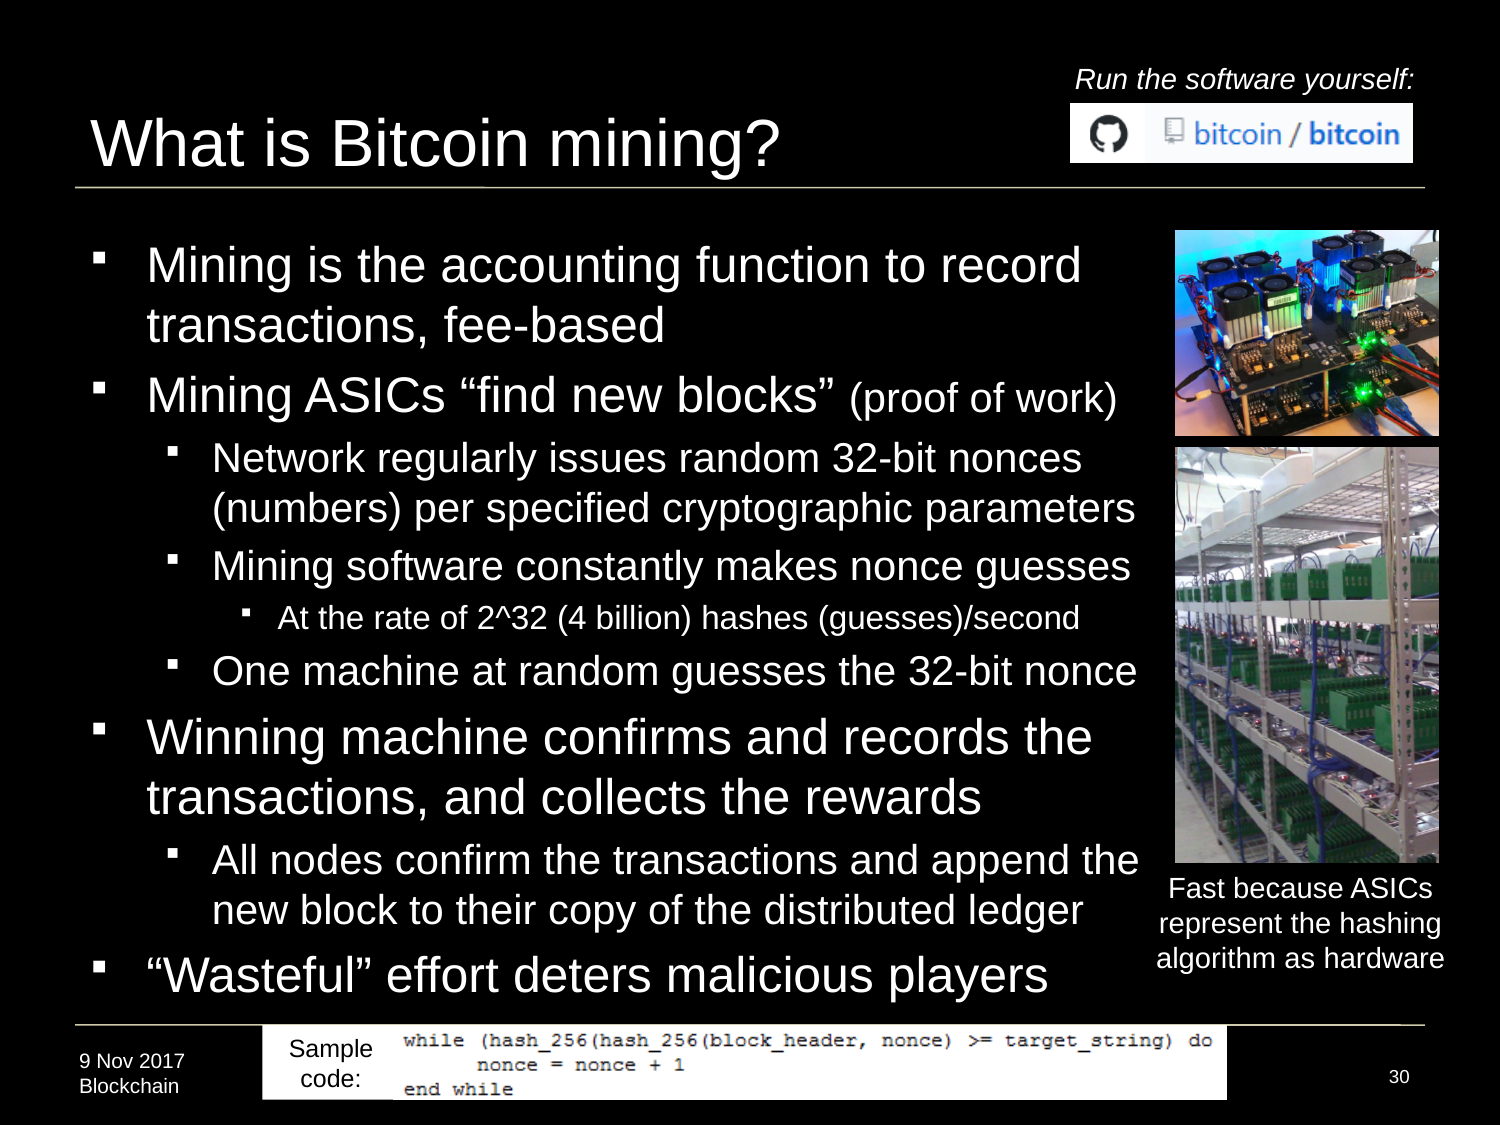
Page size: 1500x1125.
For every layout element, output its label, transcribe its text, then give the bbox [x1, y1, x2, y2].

picture [1175, 447, 1439, 863]
text_box Fast because ASICs represent the hashing algorithm as hardware [1138, 862, 1464, 983]
picture [393, 1024, 1227, 1101]
slide_number 29 [1231, 1037, 1425, 1103]
picture [1070, 103, 1413, 163]
picture [1175, 230, 1439, 436]
text_box Run the software yourself: [1057, 53, 1433, 103]
text_box Mining is the accounting function to record transactions, fee-based Mining ASICs “find new blocks” (proof of work) Network regularly issues random 32-bit nonces (numbers) per specified cryptographic parameters Mining software constantly makes nonce guesses At the rate of 2^32 (4 billion) hashes (guesses)/second One machine at random guesses the 32-bit nonce Winning machine confirms and records the transactions, and collects the rewards All nodes confirm the transactions and append the new block to their copy of the distributed ledger “Wasteful” effort deters malicious players [74, 224, 1213, 763]
title What is Bitcoin mining? [75, 45, 1425, 188]
text_box Sample code: [262, 1025, 391, 1100]
